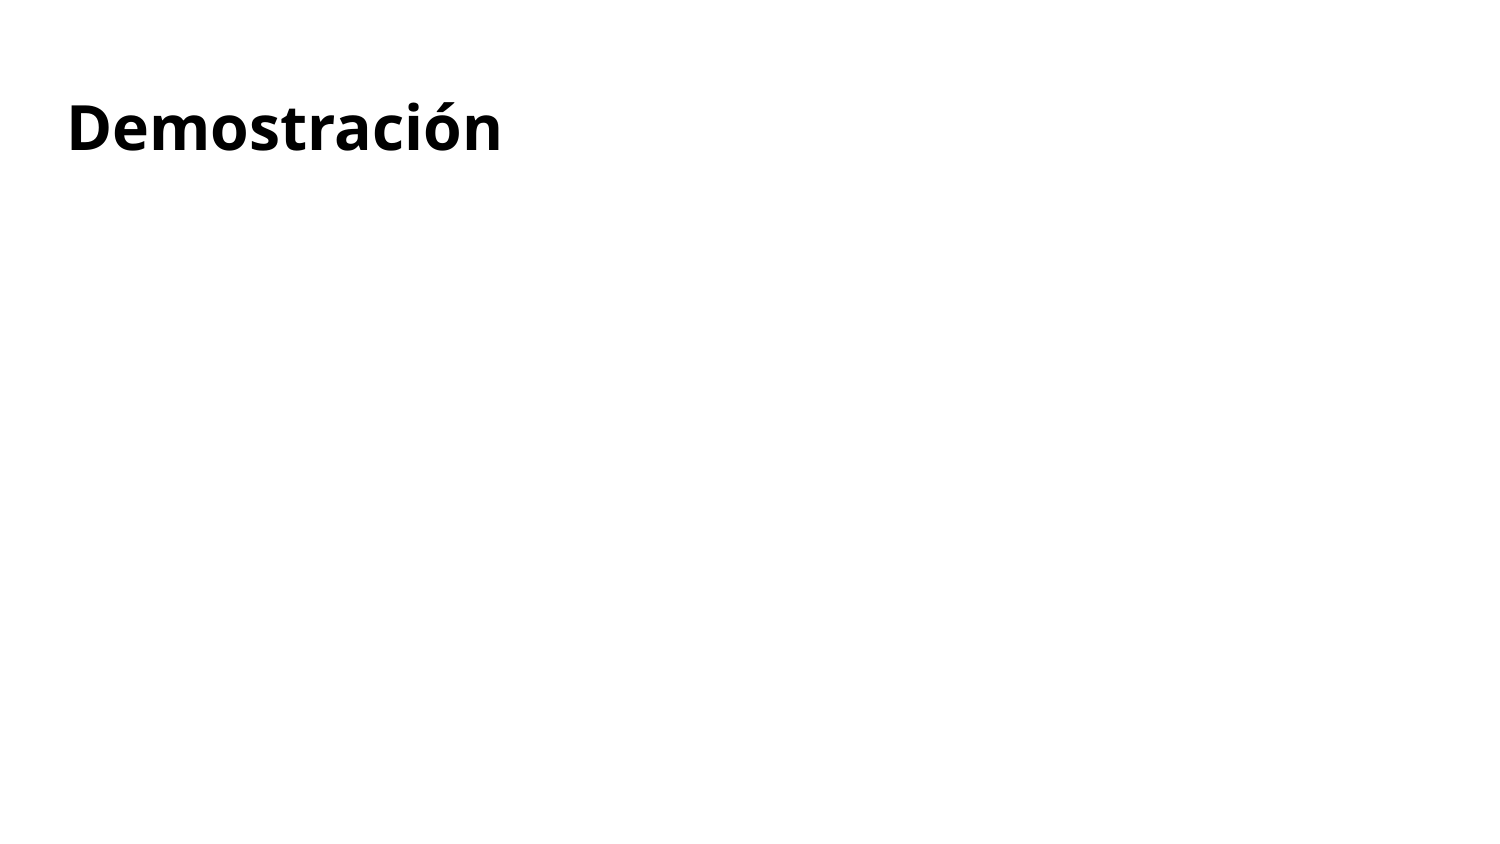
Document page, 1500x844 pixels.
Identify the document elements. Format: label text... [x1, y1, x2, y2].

title Demostración [51, 72, 1449, 176]
